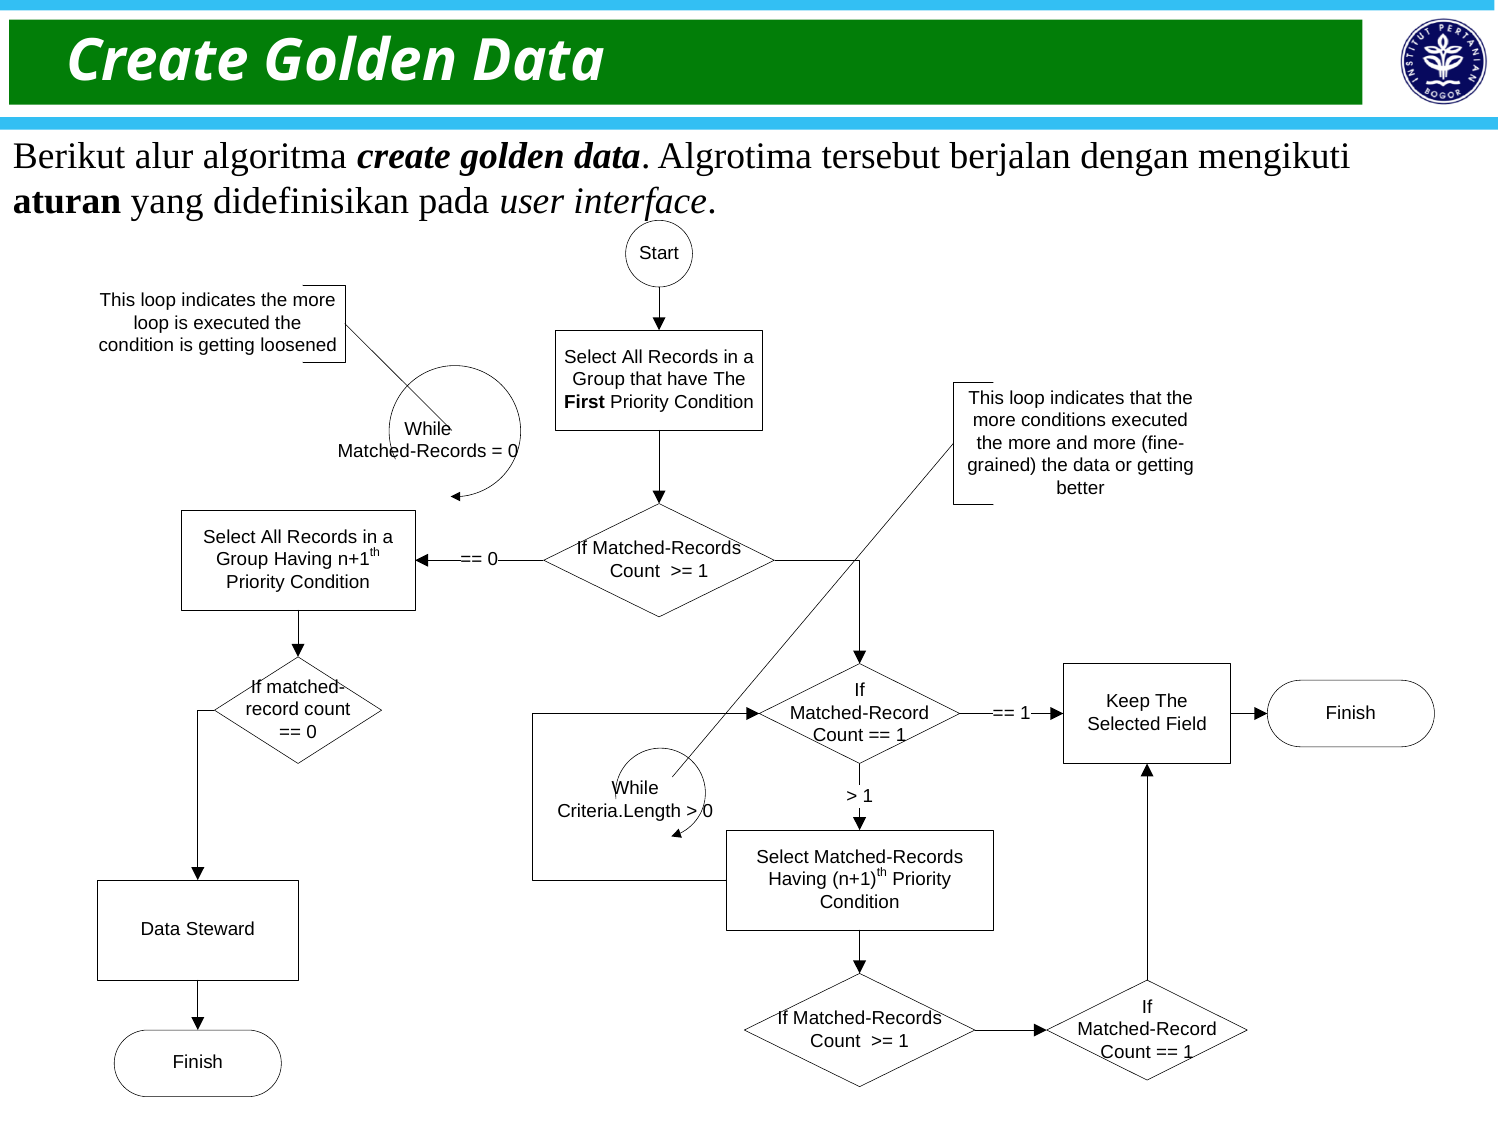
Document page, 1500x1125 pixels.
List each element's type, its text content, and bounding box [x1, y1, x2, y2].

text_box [87, 217, 1438, 1100]
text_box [0, 0, 1498, 130]
text_box Berikut alur algoritma create golden data. Algrotima tersebut berjalan dengan mengikuti aturan yang didefinisikan pada user interface. [0, 138, 1495, 229]
text_box [87, 154, 1500, 163]
